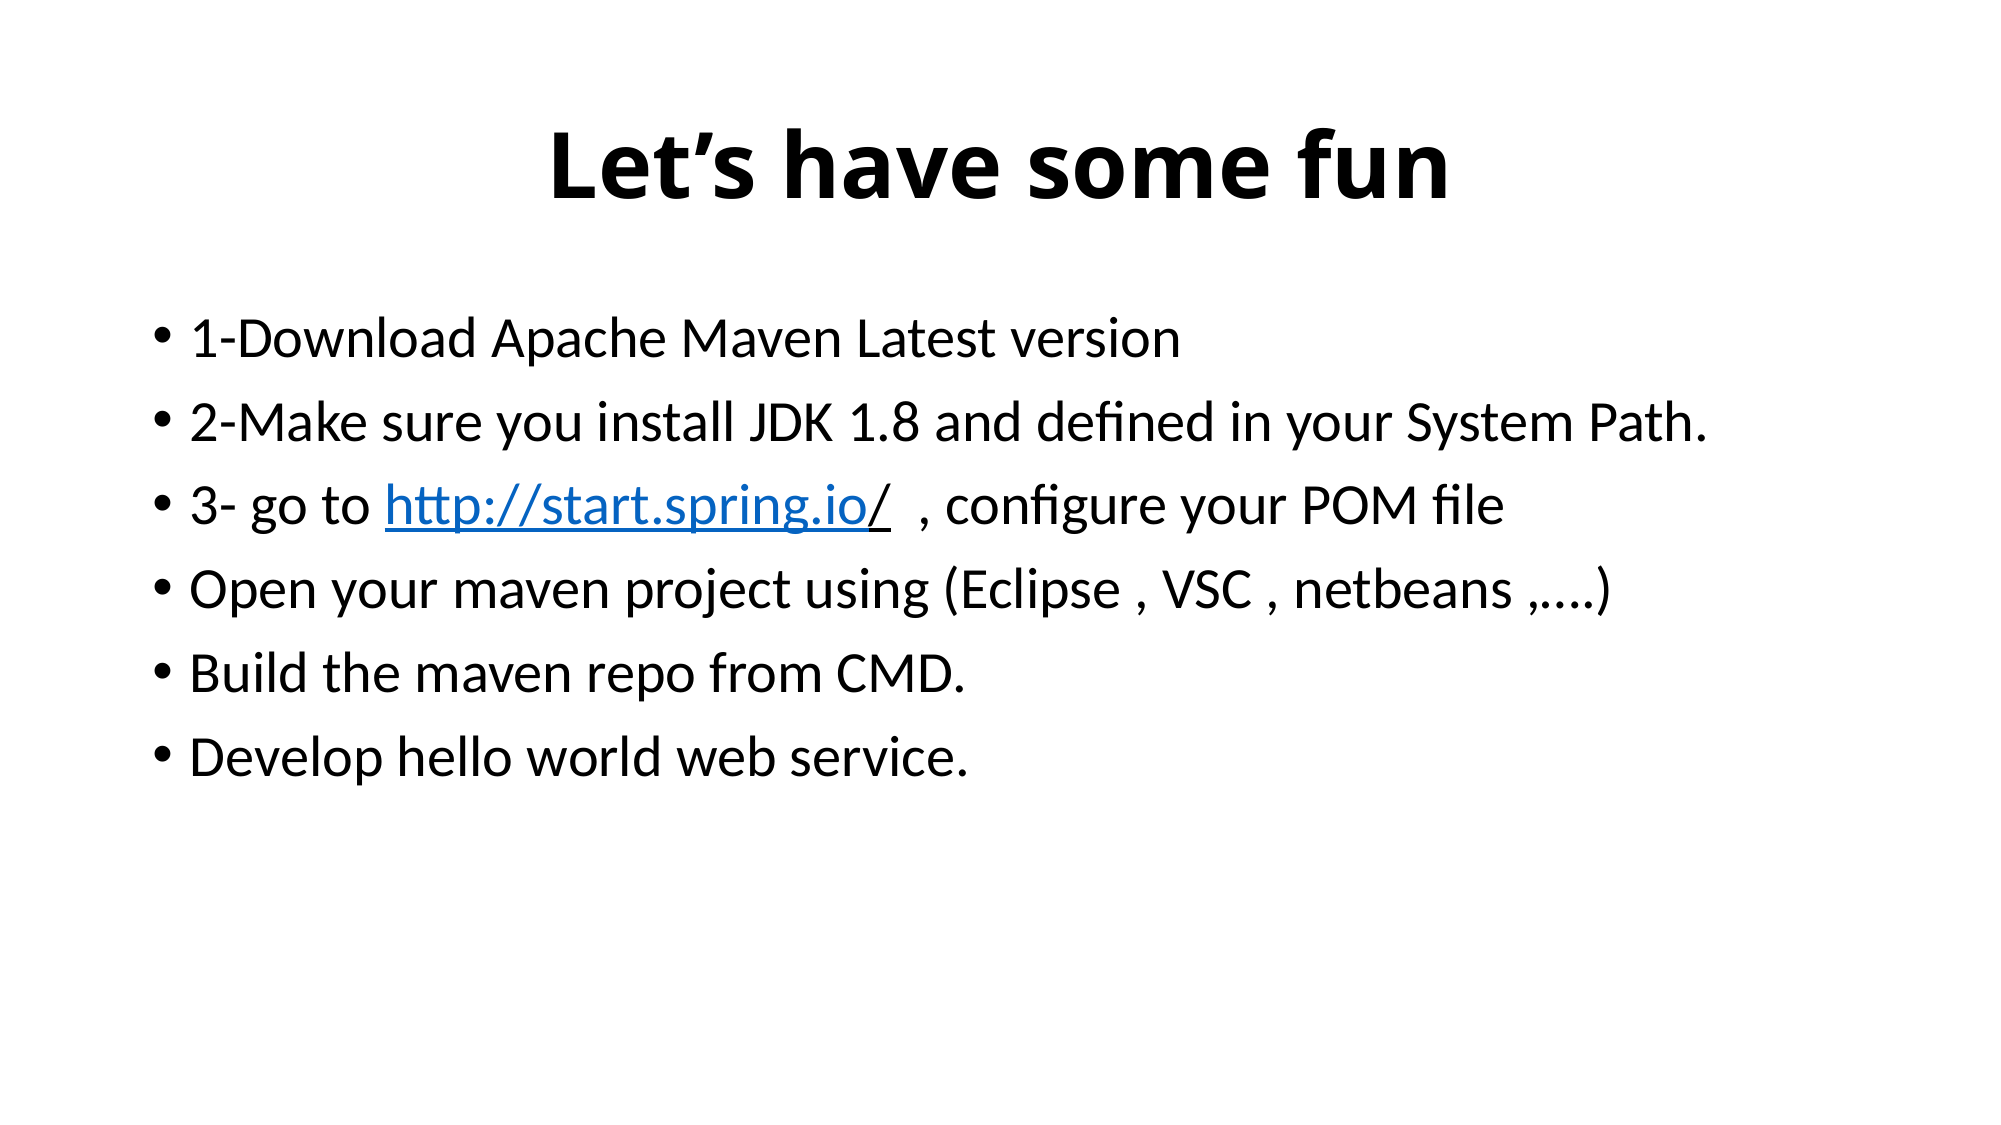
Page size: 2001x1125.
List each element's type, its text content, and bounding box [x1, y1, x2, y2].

title Let’s have some fun [137, 59, 1863, 278]
list 1-Download Apache Maven Latest version 2-Make sure you install JDK 1.8 and defined in your System Path. 3- go to http://start.spring.io/ , configure your POM file Open your maven project using (Eclipse , VSC , netbeans ,….) Build the maven repo from CMD. Develop hello world web service. [137, 299, 1863, 1014]
